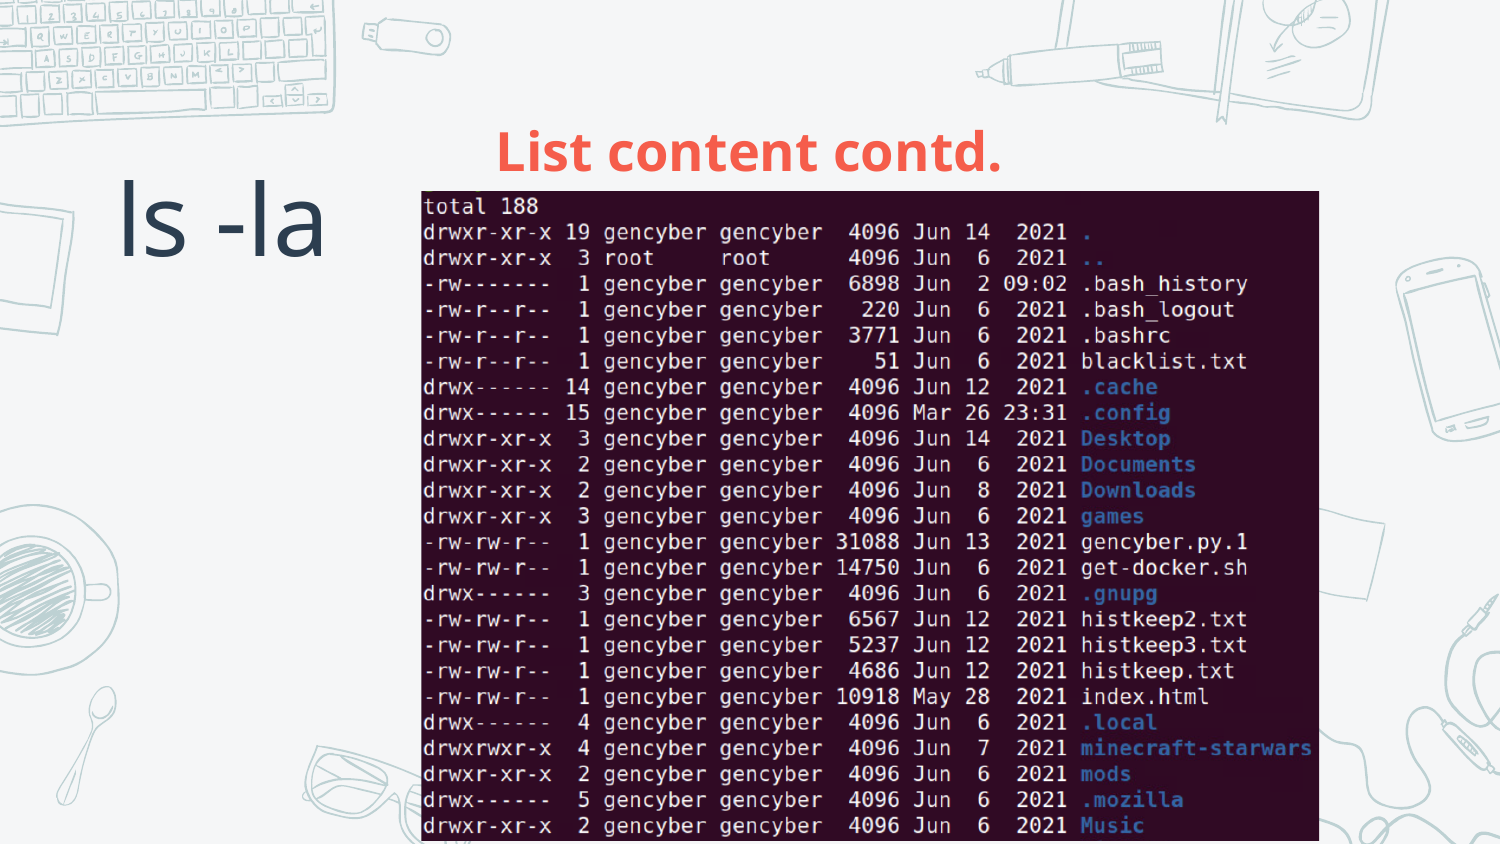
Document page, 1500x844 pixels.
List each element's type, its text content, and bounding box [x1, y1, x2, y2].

list ls -la [101, 141, 1499, 703]
title List content contd. [185, 102, 1315, 141]
picture [421, 191, 1320, 841]
